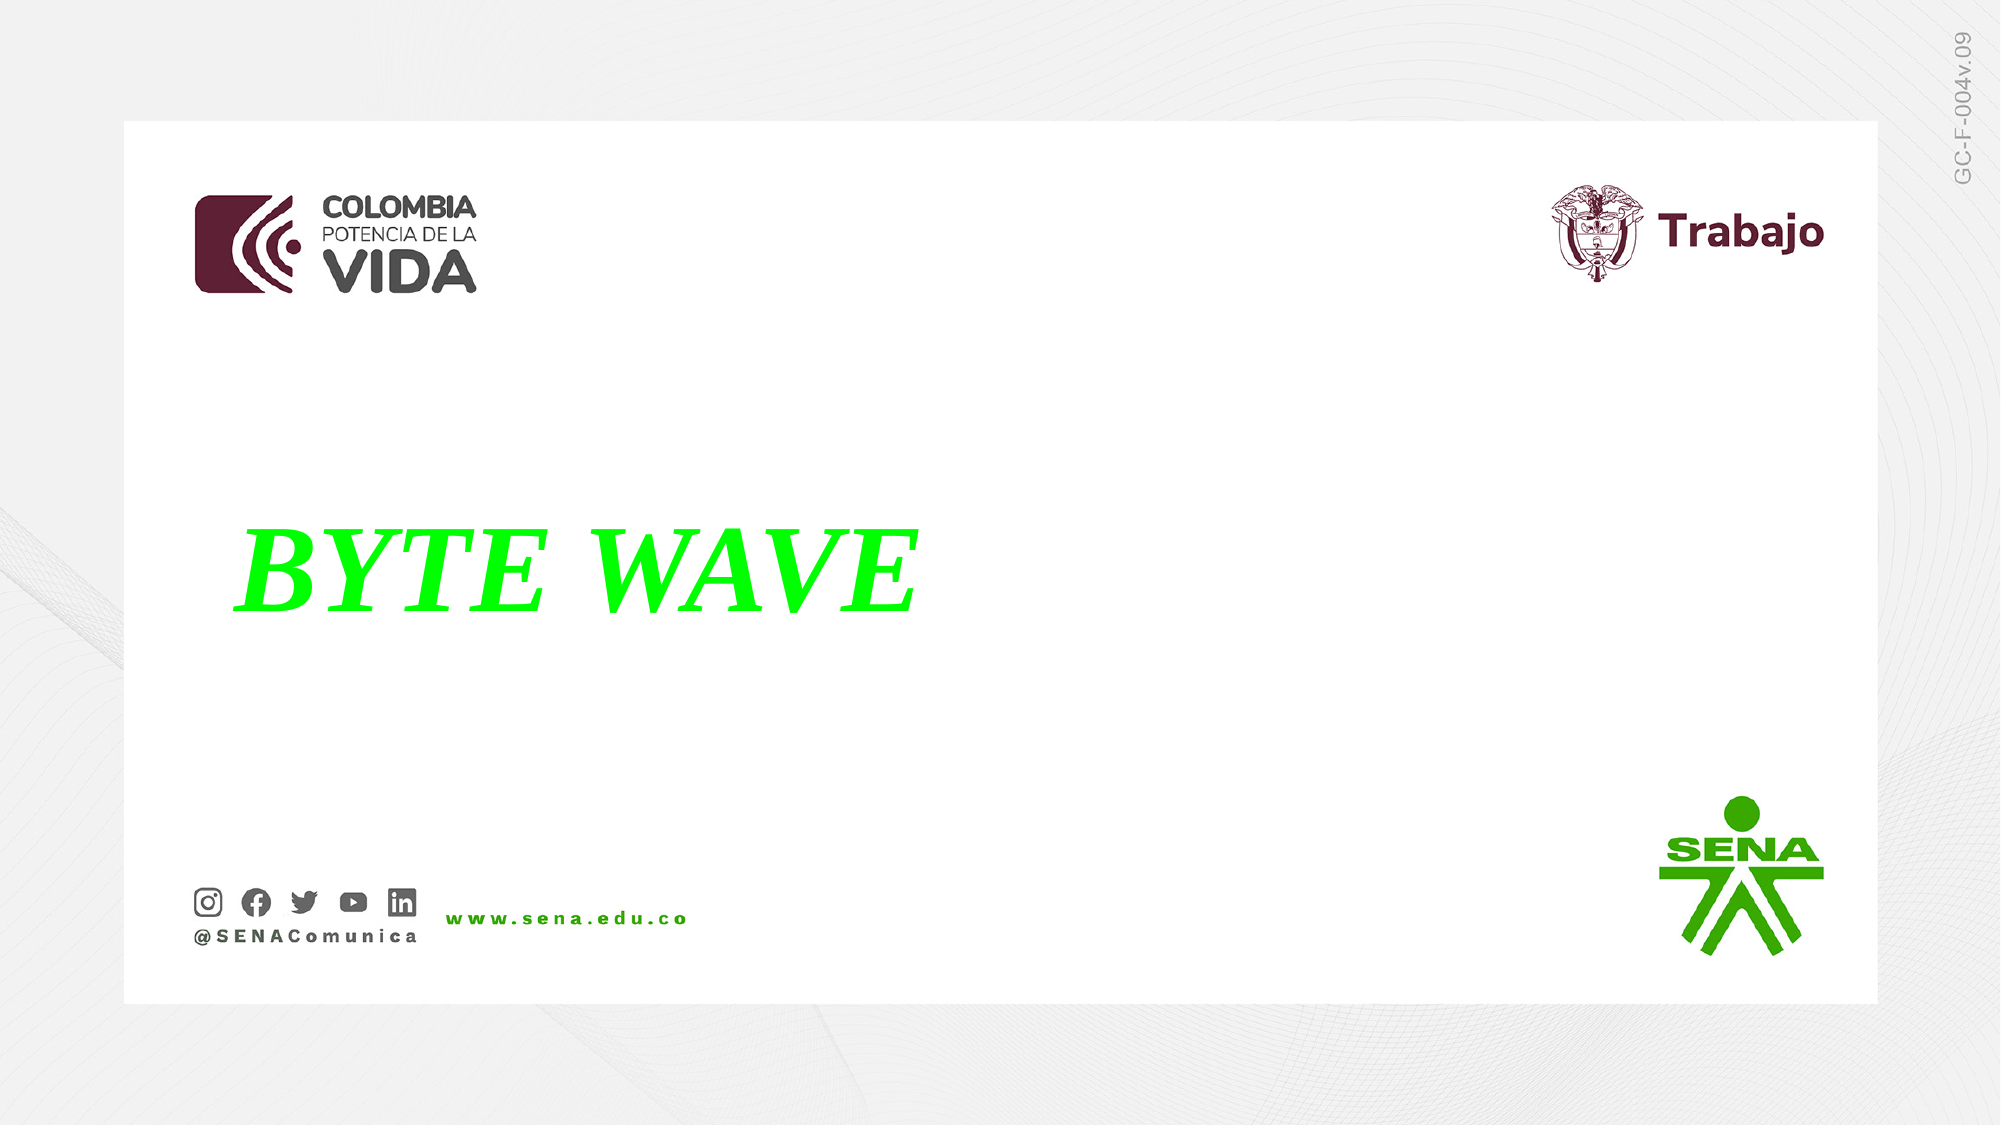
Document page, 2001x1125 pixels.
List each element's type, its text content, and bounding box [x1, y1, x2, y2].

text_box BYTE WAVE [219, 479, 1433, 645]
picture [0, 0, 2001, 1125]
